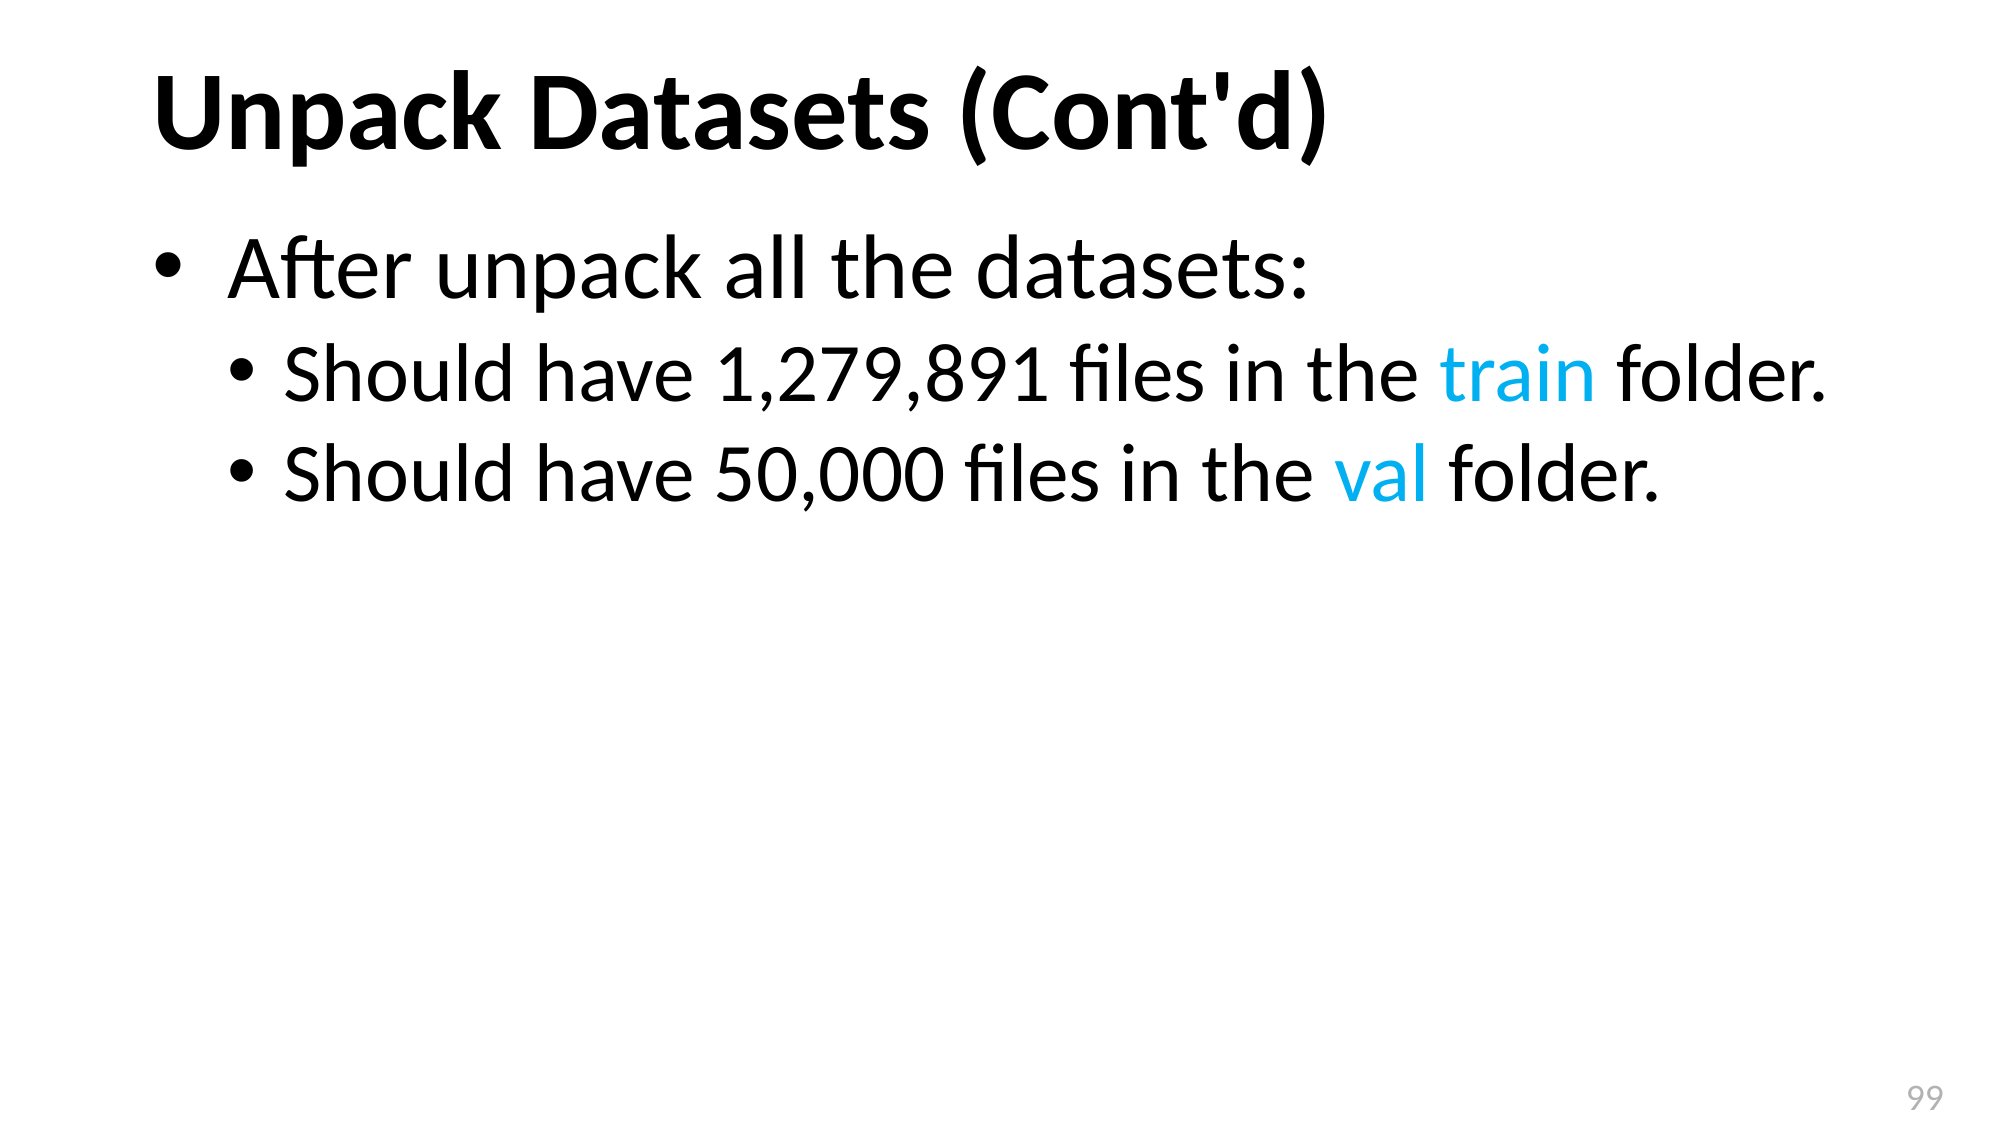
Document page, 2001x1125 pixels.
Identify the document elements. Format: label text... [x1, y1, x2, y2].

slide_number 99 [1508, 1065, 1959, 1125]
list After unpack all the datasets: Should have 1,279,891 files in the train folder. Should have 50,000 files in the val folder. [137, 212, 1863, 979]
title Unpack Datasets (Cont'd) [137, 28, 1863, 199]
